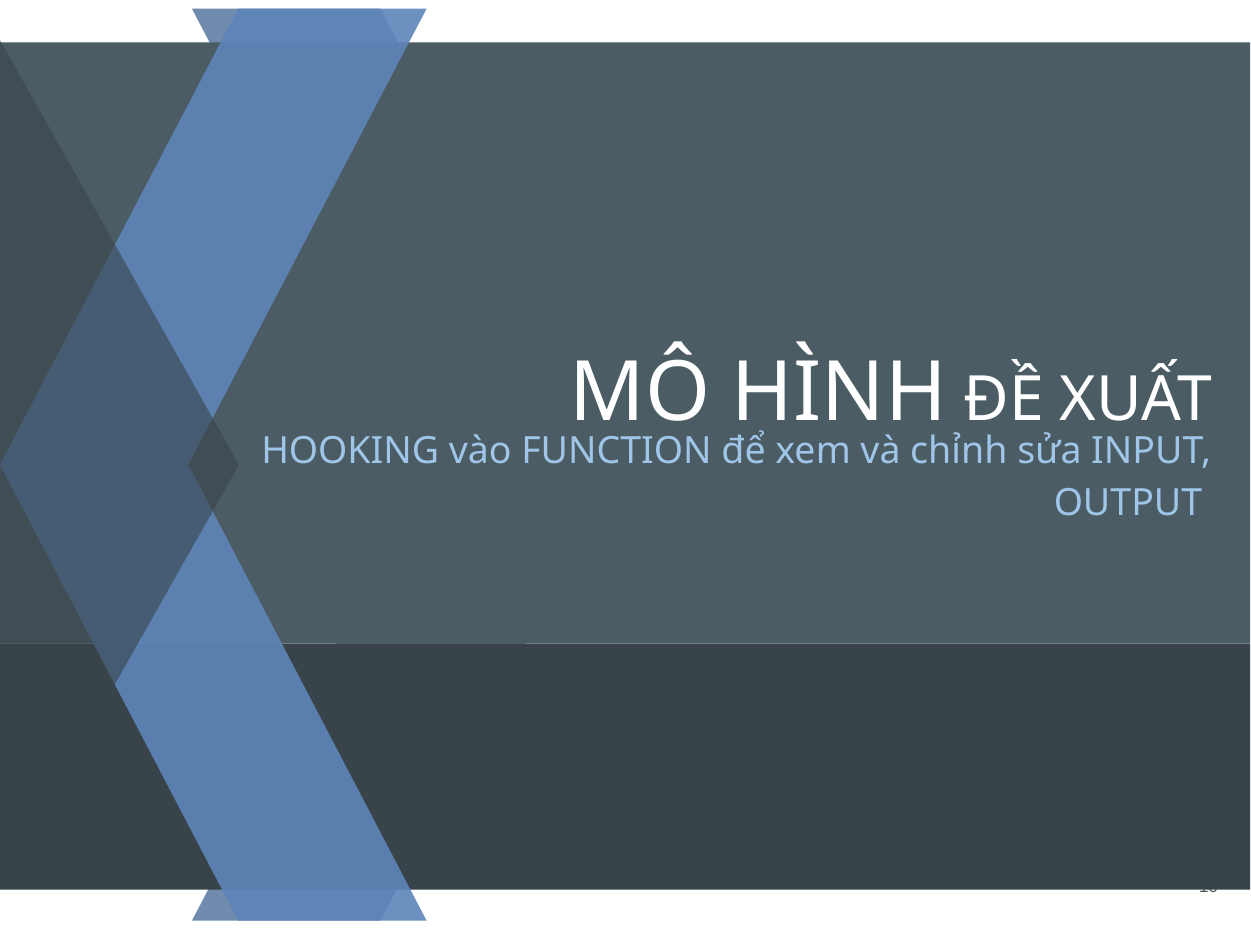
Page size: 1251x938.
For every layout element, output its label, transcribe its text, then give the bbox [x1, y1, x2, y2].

slide_number 10 [1158, 849, 1234, 922]
subtitle HOOKING vào FUNCTION để xem và chỉnh sửa INPUT, OUTPUT [242, 407, 1225, 461]
title MÔ HÌNH ĐỀ XUẤT [346, 324, 1225, 407]
